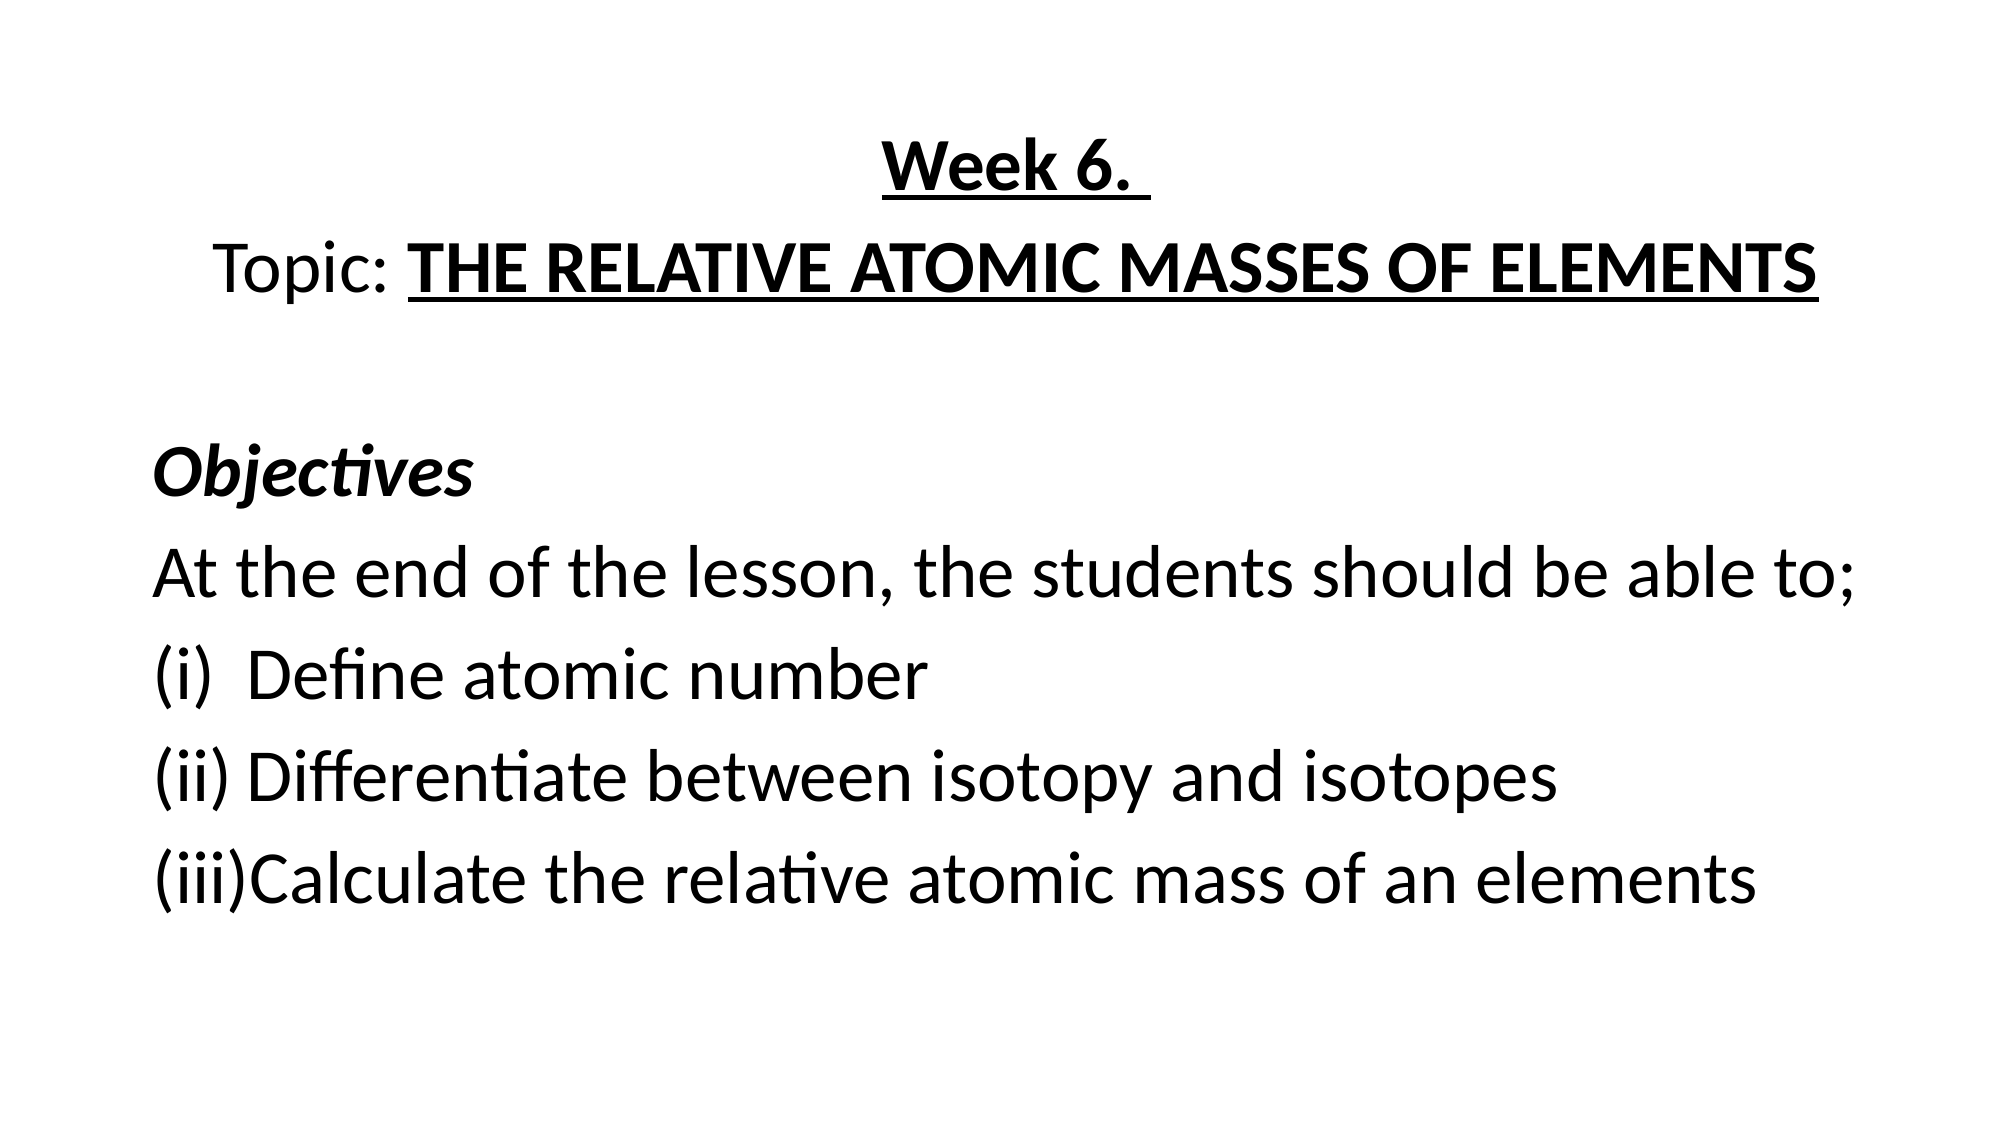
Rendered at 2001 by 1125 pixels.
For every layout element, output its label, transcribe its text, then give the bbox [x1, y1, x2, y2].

list Week 6. Topic: THE RELATIVE ATOMIC MASSES OF ELEMENTS Objectives At the end of the lesson, the students should be able to; Define atomic number Differentiate between isotopy and isotopes Calculate the relative atomic mass of an elements [137, 118, 1896, 1010]
